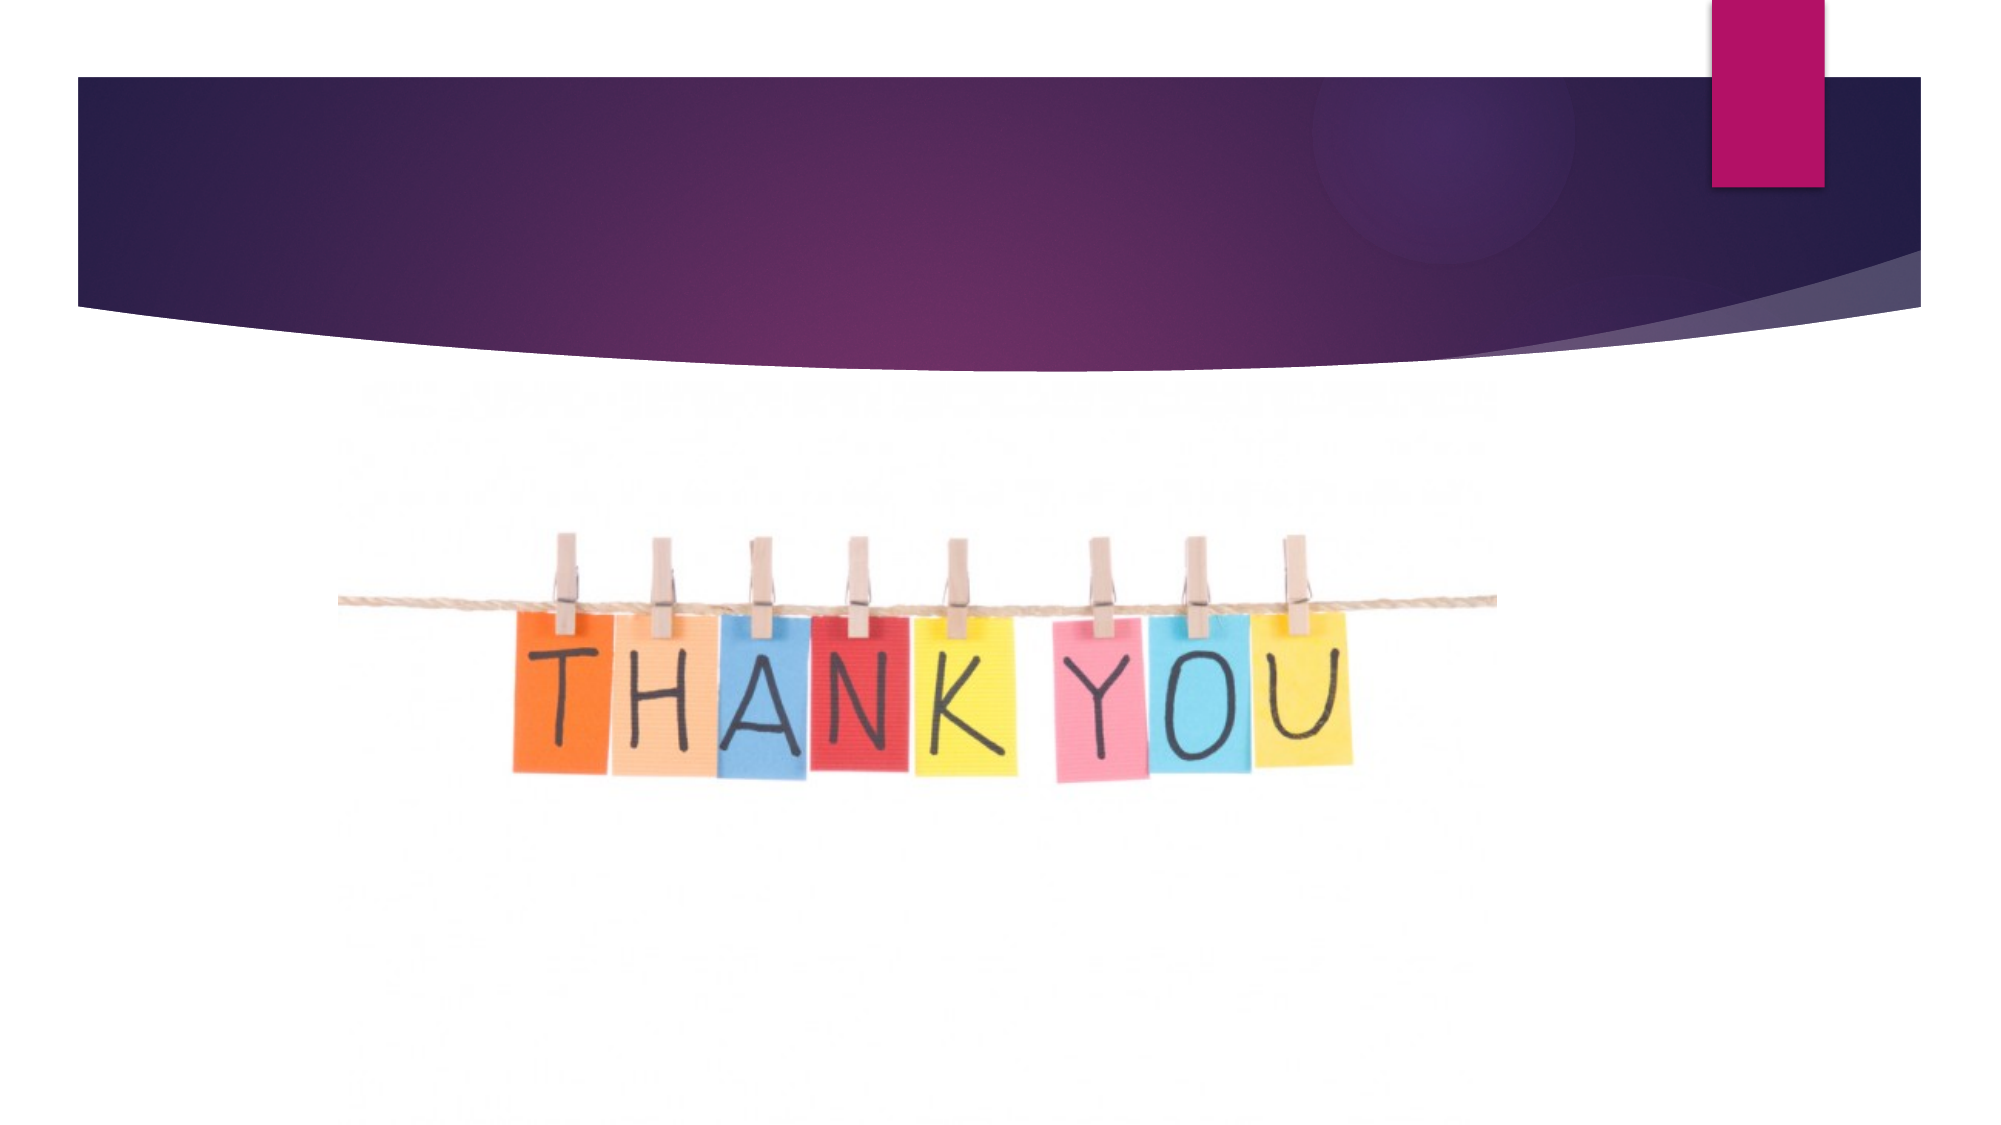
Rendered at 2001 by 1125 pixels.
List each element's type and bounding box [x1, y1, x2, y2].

list [338, 380, 1497, 1125]
